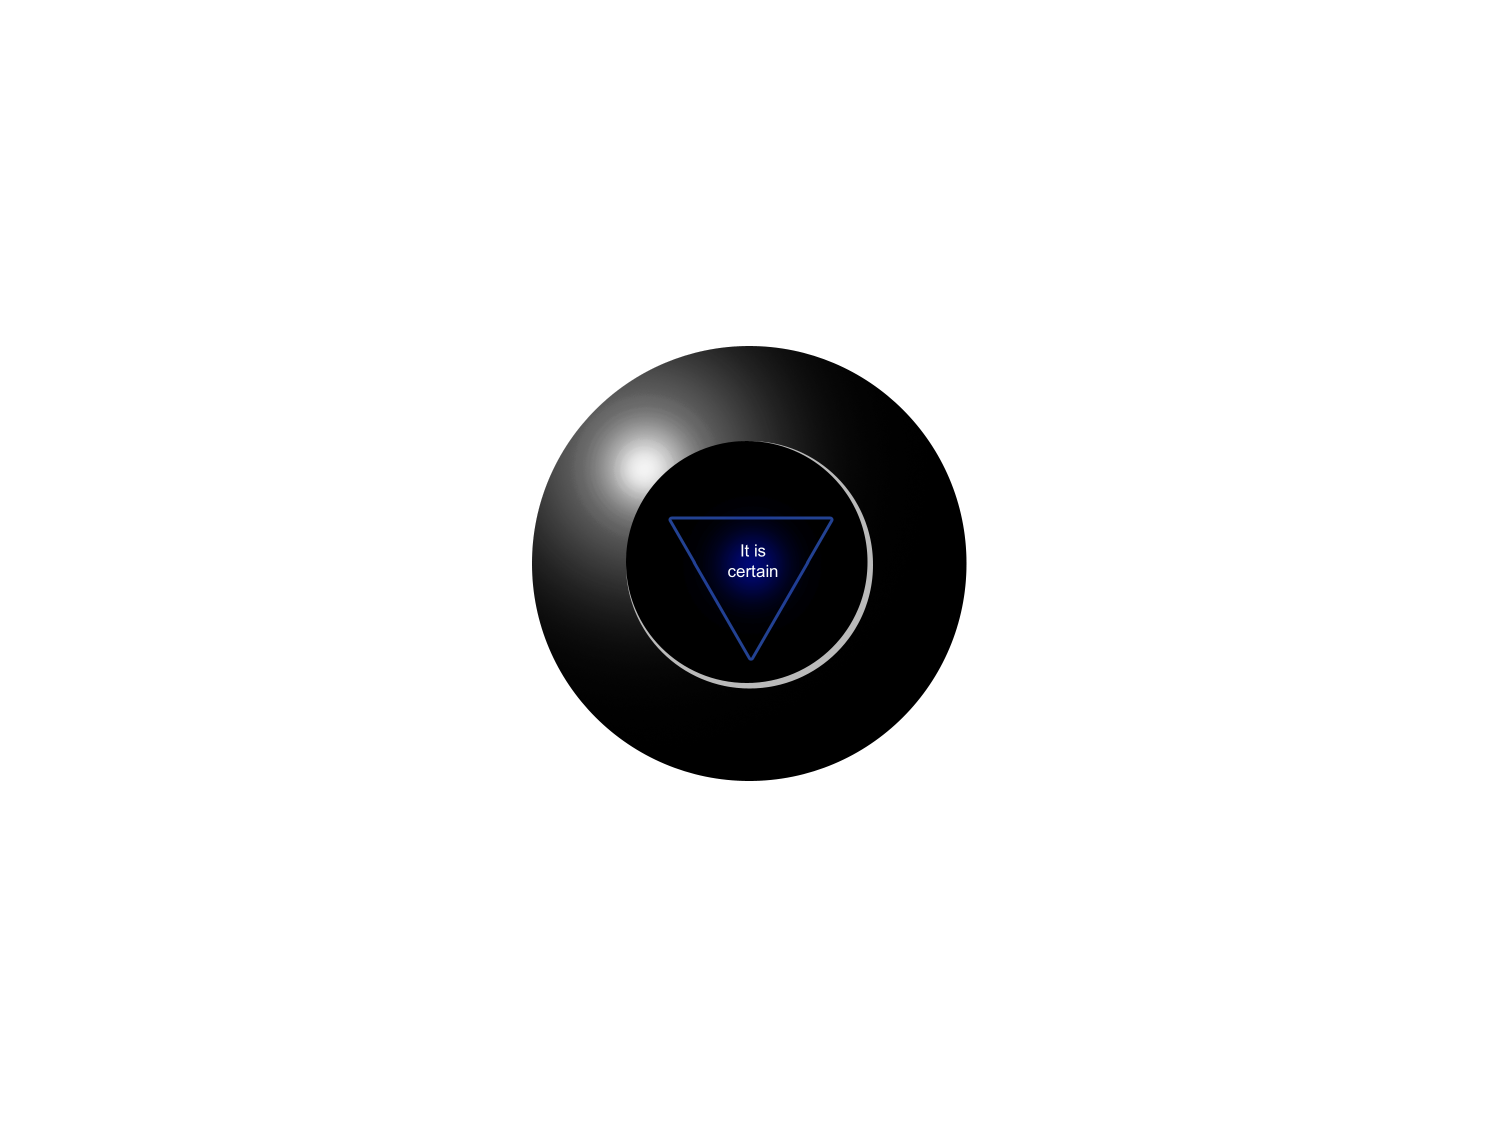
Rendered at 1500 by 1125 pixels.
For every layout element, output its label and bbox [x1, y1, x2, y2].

picture [524, 337, 975, 788]
